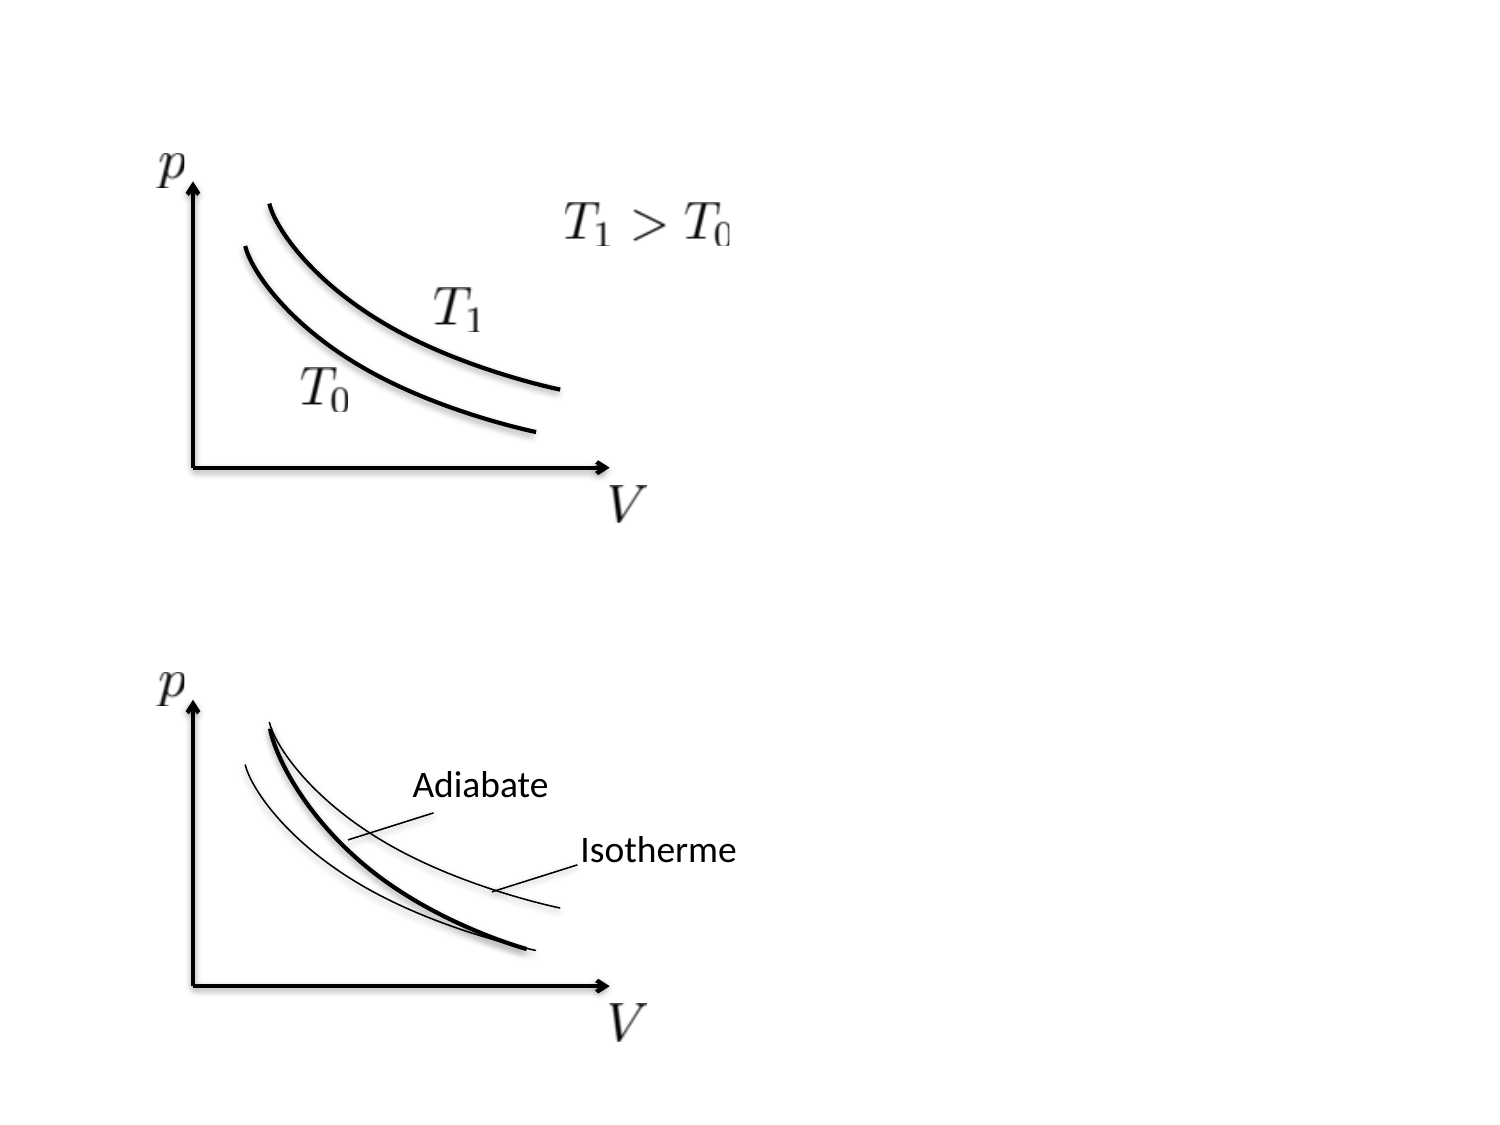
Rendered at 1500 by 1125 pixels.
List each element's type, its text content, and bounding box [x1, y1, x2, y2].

text_box [243, 245, 537, 435]
picture [154, 672, 185, 706]
text_box [267, 721, 397, 811]
picture [433, 287, 480, 332]
picture [609, 485, 648, 524]
text_box [414, 829, 492, 890]
text_box [513, 935, 537, 953]
text_box [267, 202, 561, 392]
text_box [519, 900, 561, 911]
picture [609, 1003, 648, 1042]
text_box Adiabate [397, 752, 564, 813]
text_box Isotherme [565, 817, 753, 877]
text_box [347, 812, 434, 841]
picture [299, 367, 349, 412]
picture [564, 201, 730, 247]
text_box [243, 763, 428, 920]
picture [154, 153, 185, 188]
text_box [491, 864, 578, 893]
text_box [268, 728, 528, 952]
